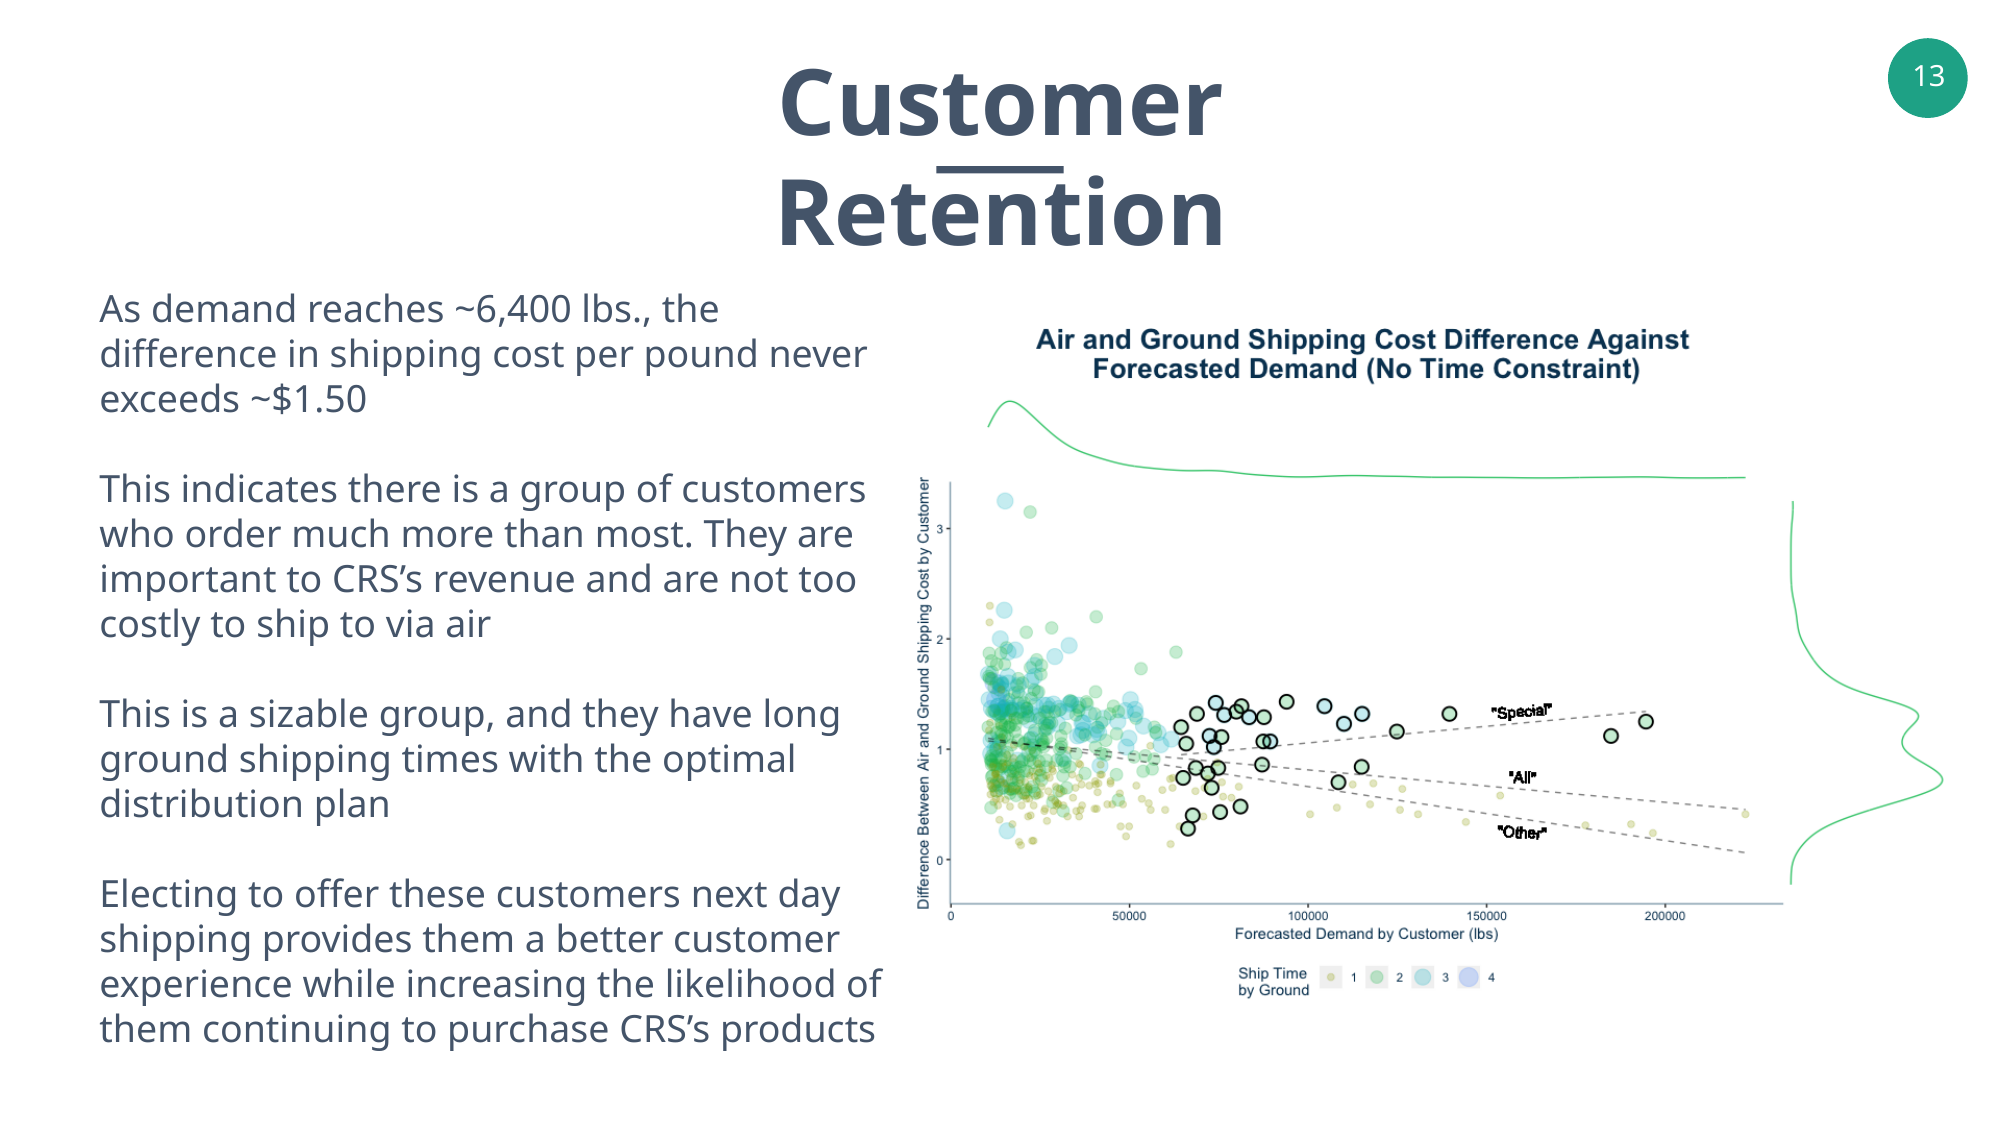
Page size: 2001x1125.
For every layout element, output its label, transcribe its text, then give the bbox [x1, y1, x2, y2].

text_box As demand reaches ~6,400 lbs., the difference in shipping cost per pound never exceeds ~$1.50 This indicates there is a group of customers who order much more than most. They are important to CRS’s revenue and are not too costly to ship to via air This is a sizable group, and they have long ground shipping times with the optimal distribution plan Electing to offer these customers next day shipping provides them a better customer experience while increasing the likelihood of them continuing to purchase CRS’s products [84, 277, 909, 1057]
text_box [548, 39, 1454, 174]
picture [908, 328, 1950, 1014]
